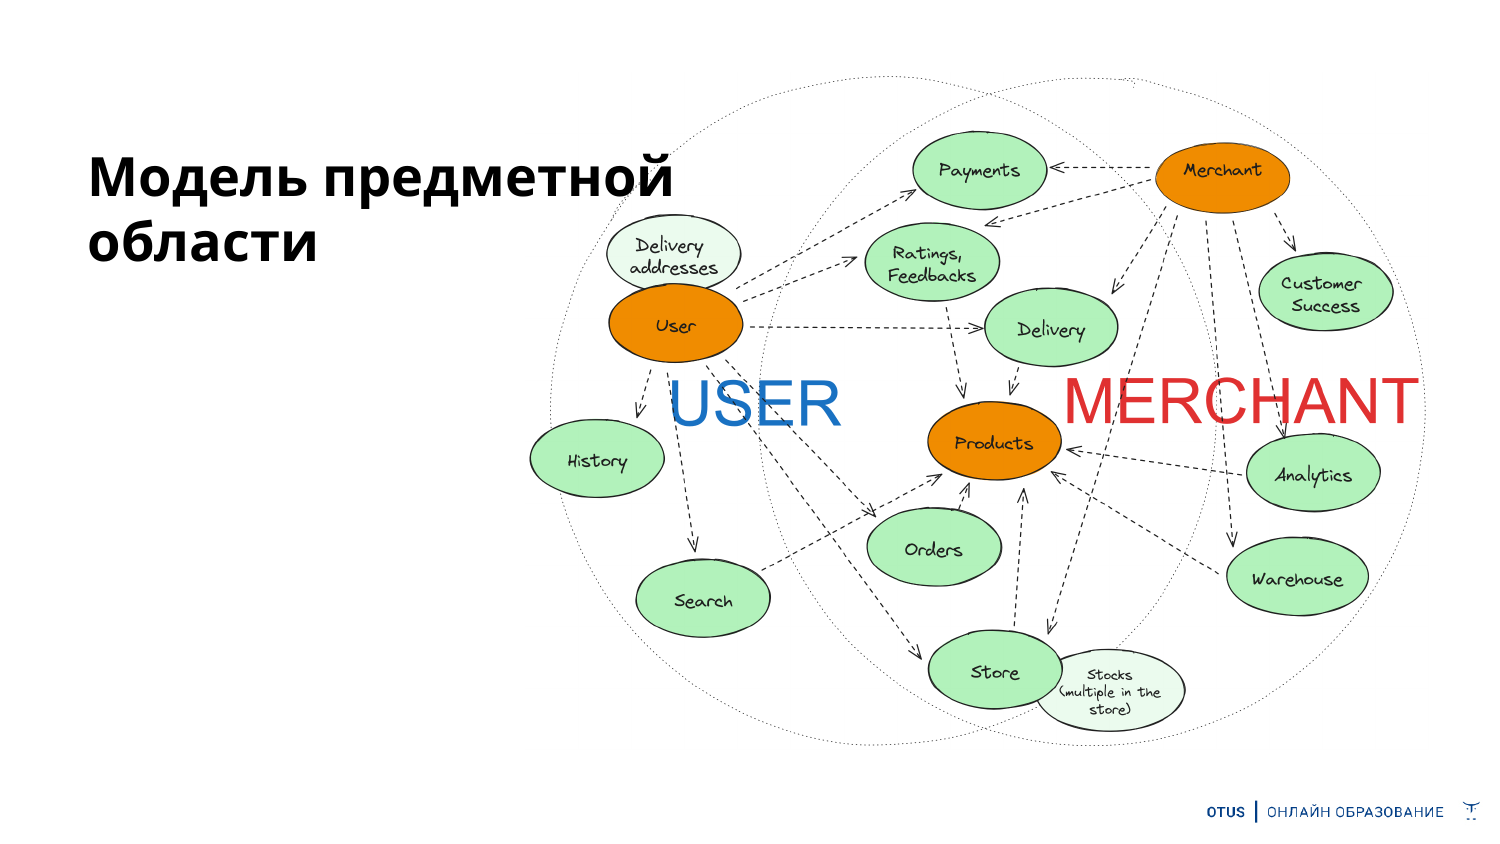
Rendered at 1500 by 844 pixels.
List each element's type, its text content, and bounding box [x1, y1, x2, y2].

text_box [72, 188, 519, 241]
picture [0, 0, 1500, 844]
text_box Модель предметной области [72, 241, 519, 313]
text_box Модель предметной области [72, 135, 519, 188]
